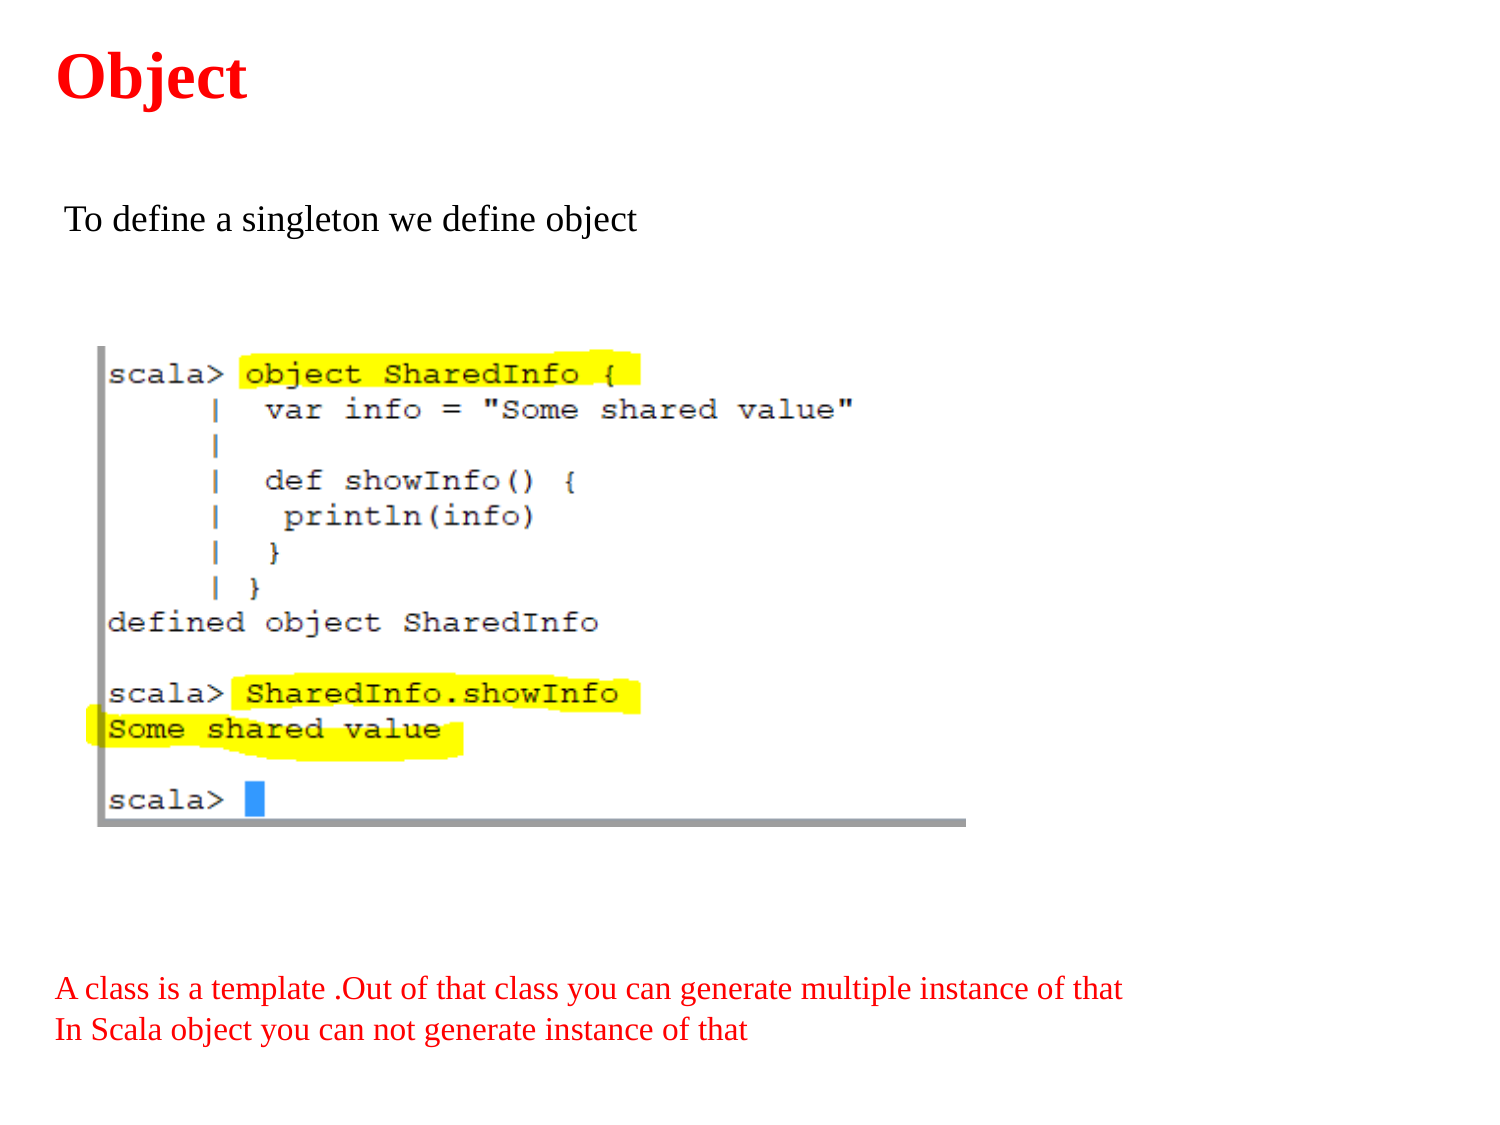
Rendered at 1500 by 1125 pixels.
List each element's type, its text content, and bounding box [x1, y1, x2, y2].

text_box Object [40, 24, 264, 119]
text_box A class is a template .Out of that class you can generate multiple instance of that In Scala object you can not generate instance of that [39, 959, 1500, 1099]
text_box To define a singleton we define object [49, 186, 654, 247]
picture [85, 346, 966, 827]
